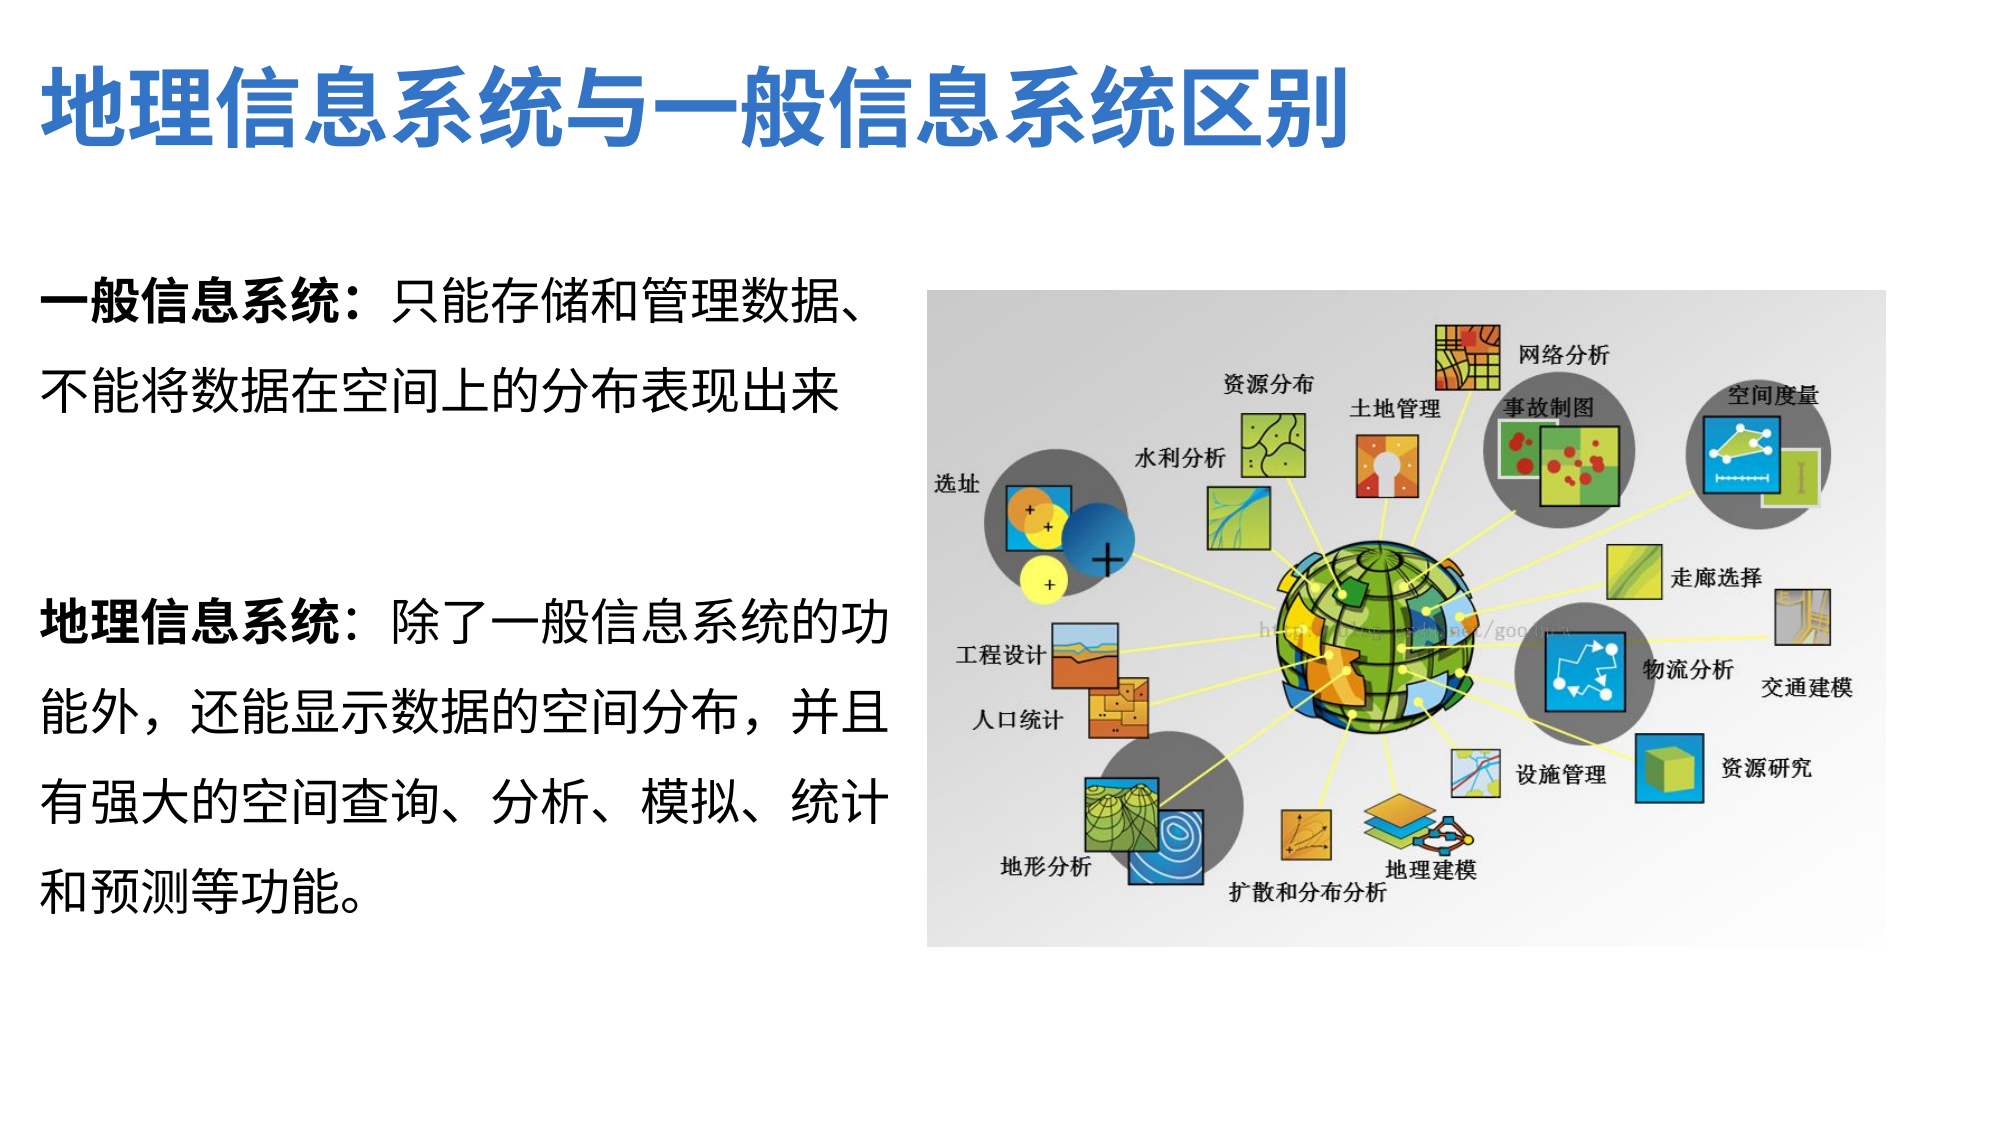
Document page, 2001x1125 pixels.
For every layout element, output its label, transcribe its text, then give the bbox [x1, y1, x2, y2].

picture [927, 290, 1886, 947]
text_box 地理信息系统：除了一般信息系统的功能外，还能显示数据的空间分布，并且有强大的空间查询、分析、模拟、统计和预测等功能。 [25, 553, 911, 929]
text_box 一般信息系统：只能存储和管理数据、不能将数据在空间上的分布表现出来 [25, 231, 911, 427]
title 地理信息系统与一般信息系统区别 [24, 38, 1937, 186]
